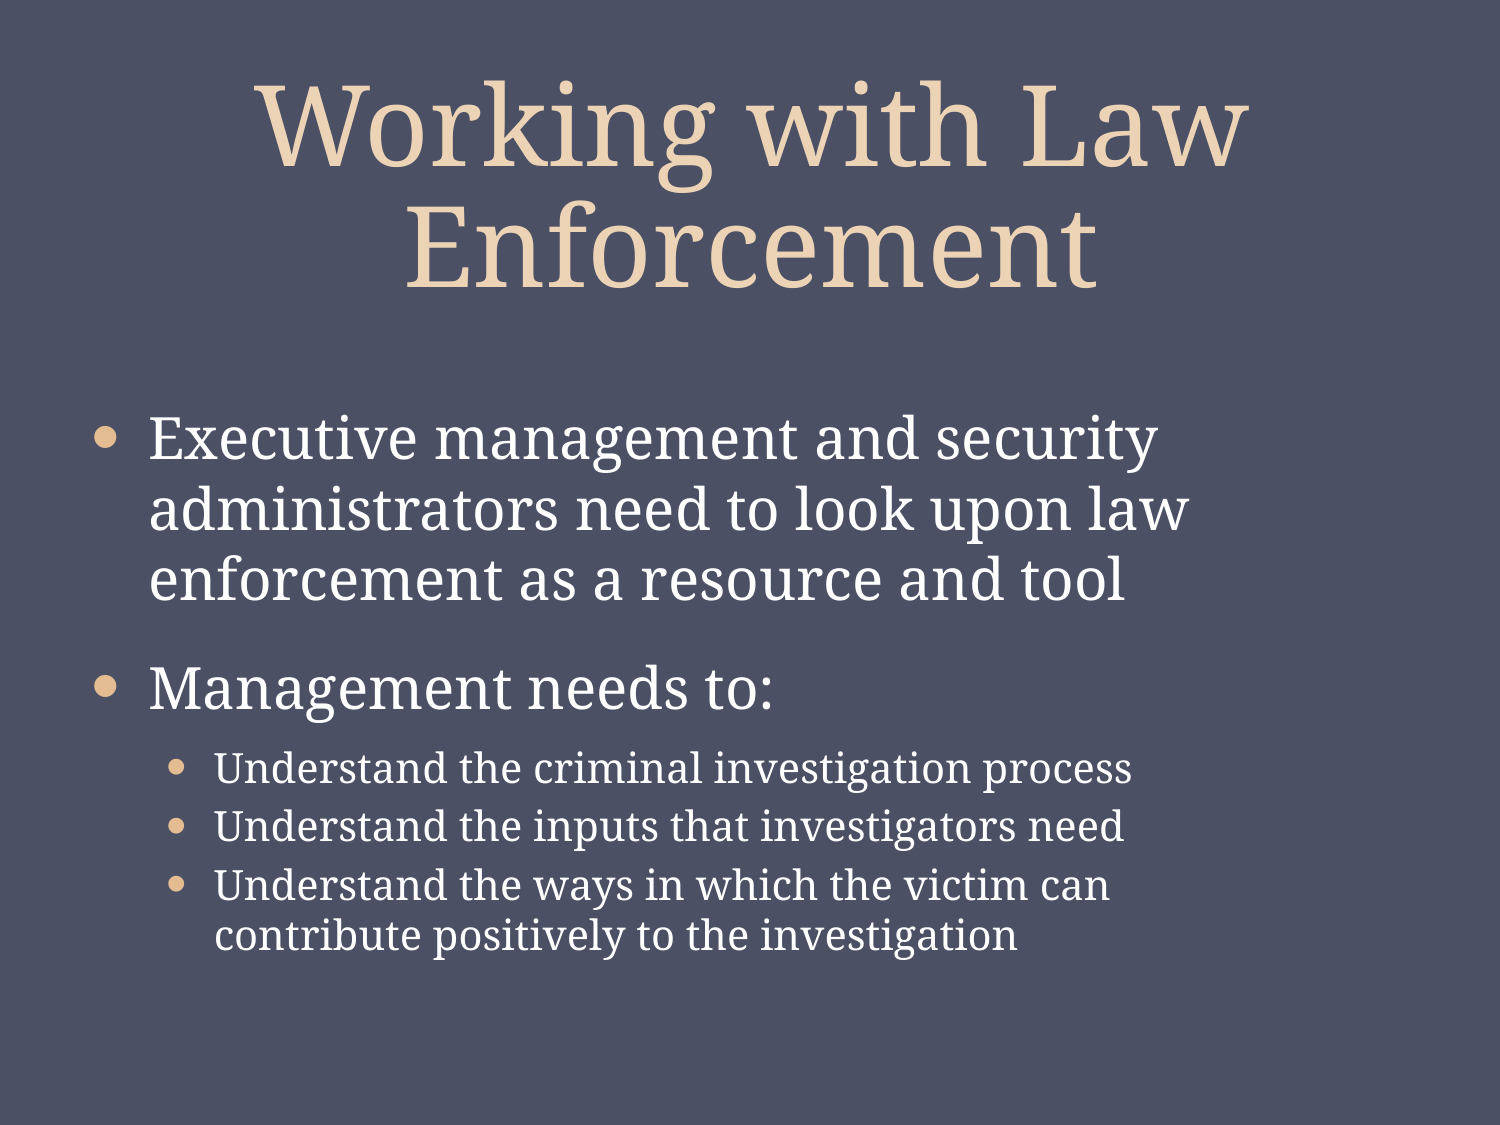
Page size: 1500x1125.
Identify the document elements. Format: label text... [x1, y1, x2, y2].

title Working with Law Enforcement [76, 54, 1427, 318]
list Executive management and security administrators need to look upon law enforcement as a resource and tool Management needs to: Understand the criminal investigation process Understand the inputs that investigators need Understand the ways in which the victim can contribute positively to the investigation [76, 394, 1427, 1125]
